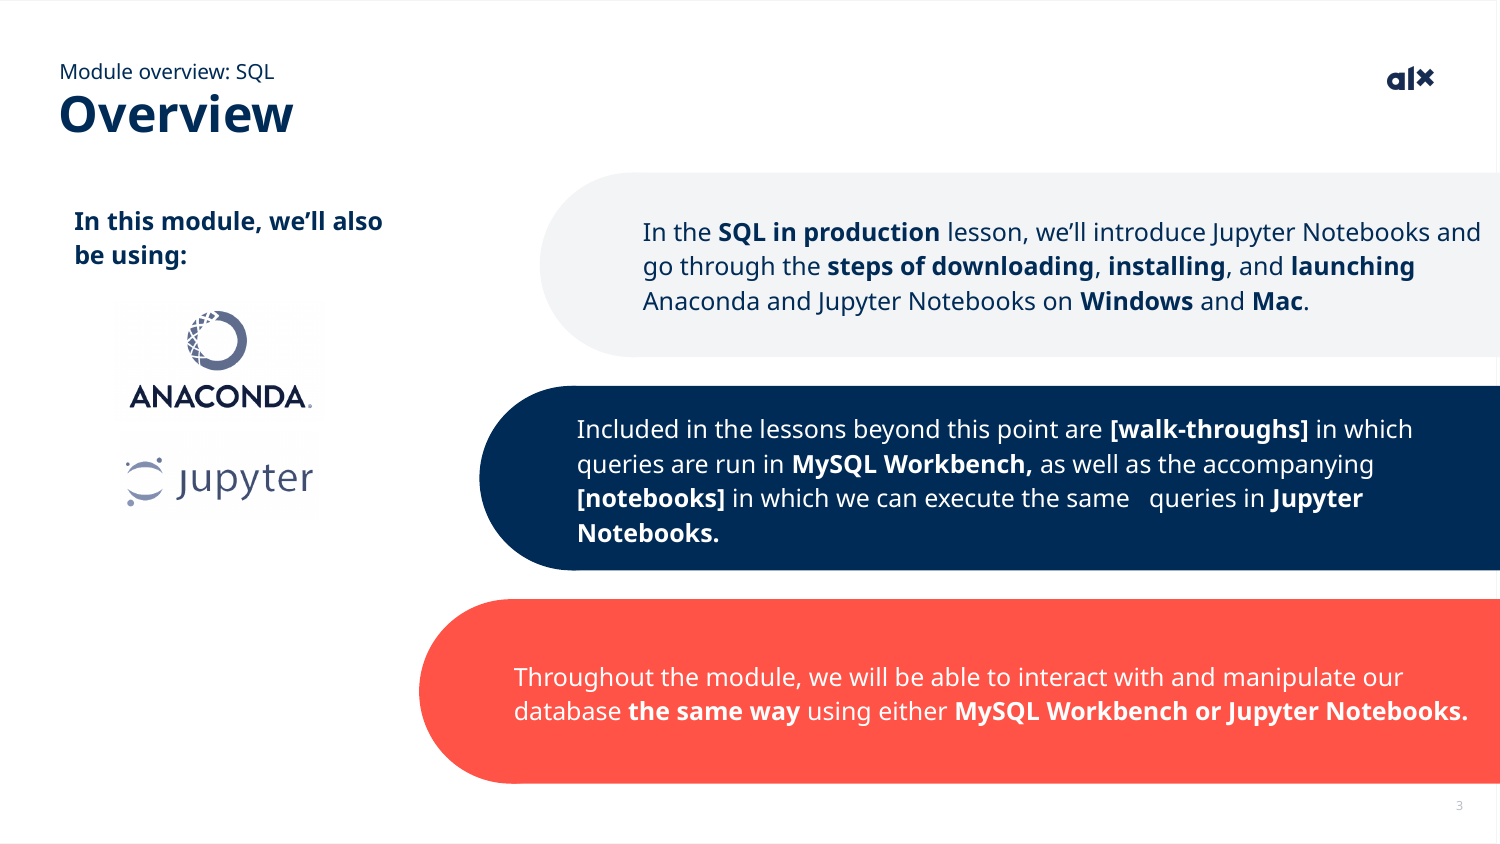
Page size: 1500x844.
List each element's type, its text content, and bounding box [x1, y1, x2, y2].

slide_number ‹#› [1440, 790, 1500, 826]
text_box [479, 385, 1500, 571]
subtitle Module overview: SQL [59, 59, 1442, 83]
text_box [539, 172, 1500, 358]
title Overview [59, 83, 1441, 142]
text_box In this module, we’ll also be using: [59, 185, 420, 285]
picture [113, 300, 325, 422]
picture [119, 431, 320, 521]
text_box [418, 598, 1500, 784]
